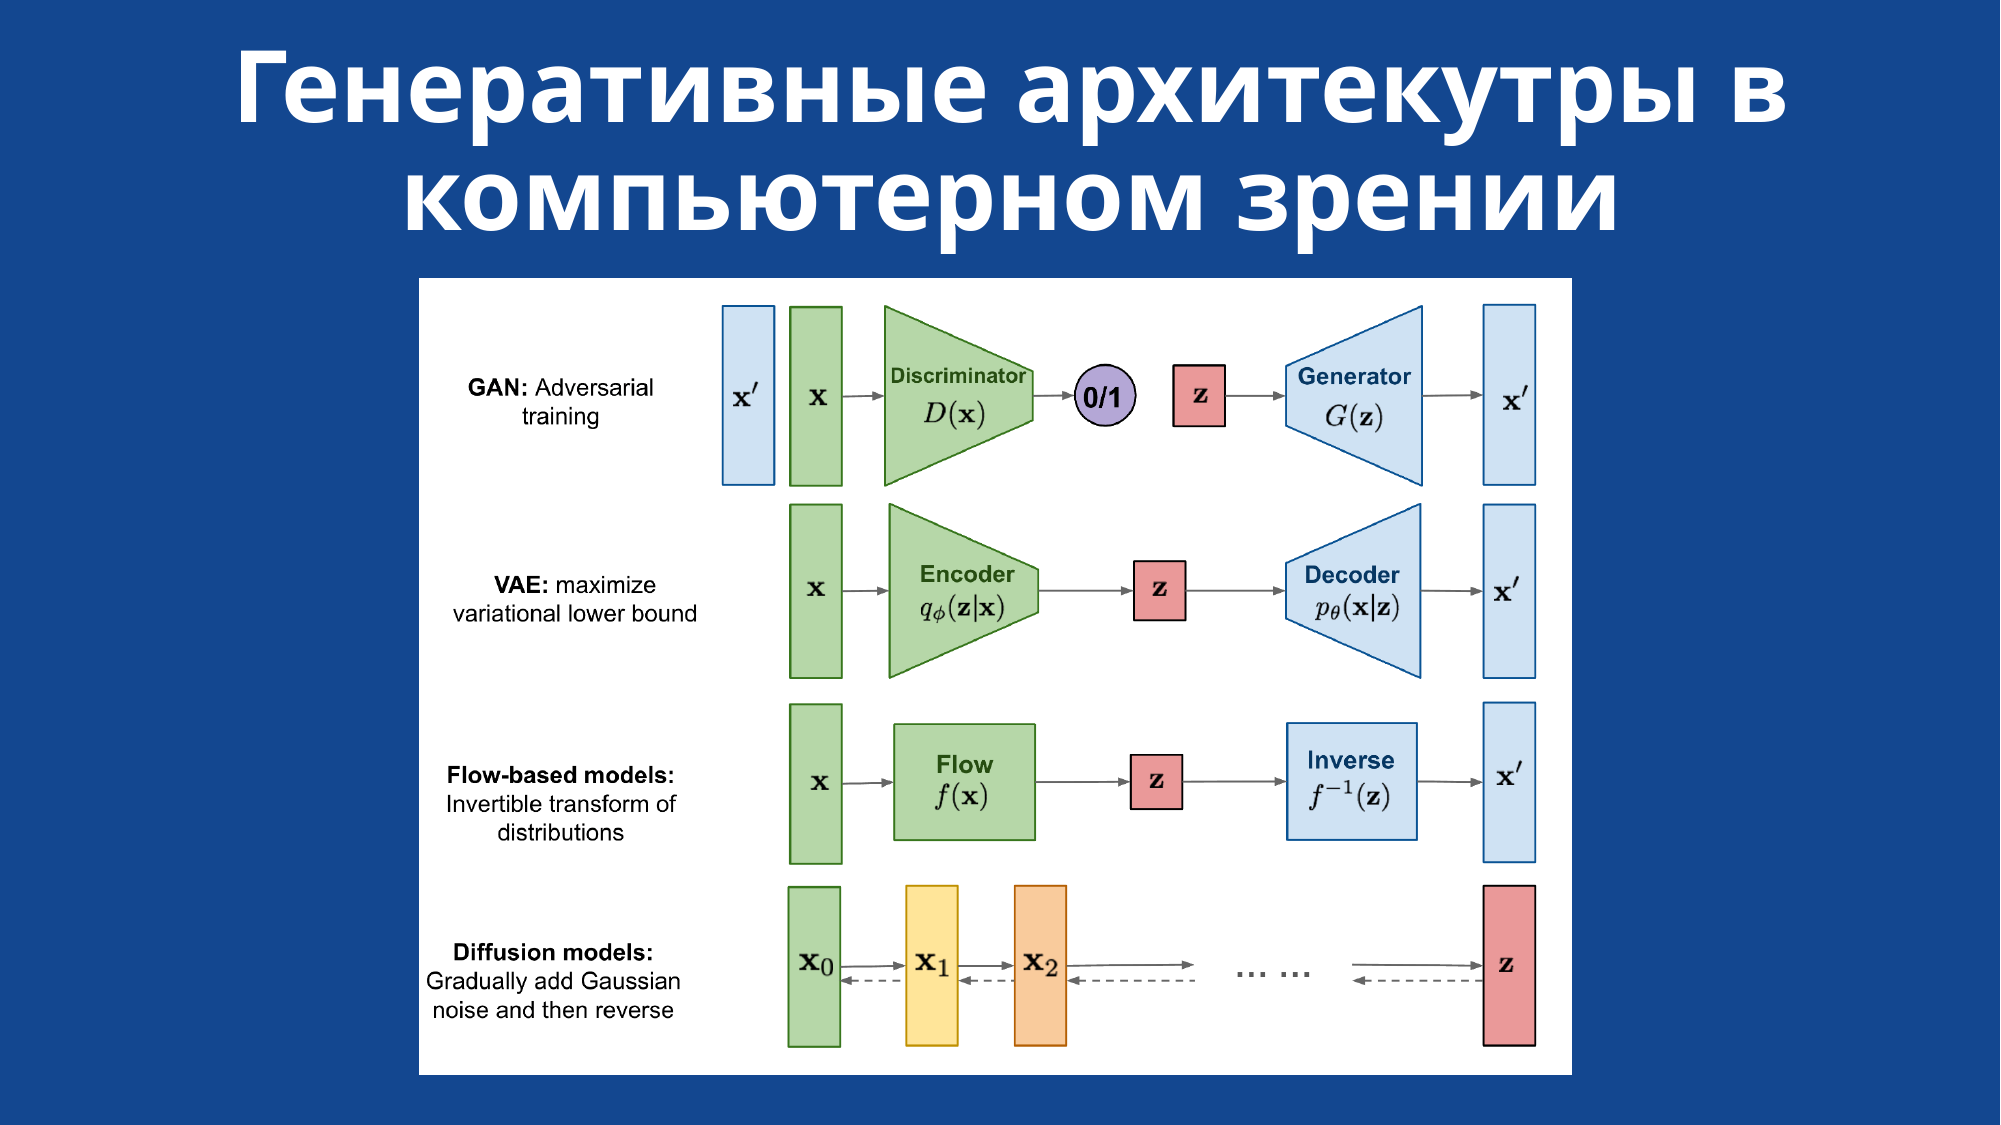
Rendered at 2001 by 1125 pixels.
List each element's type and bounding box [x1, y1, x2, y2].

picture [419, 278, 1572, 1075]
text_box [25, 0, 2000, 435]
